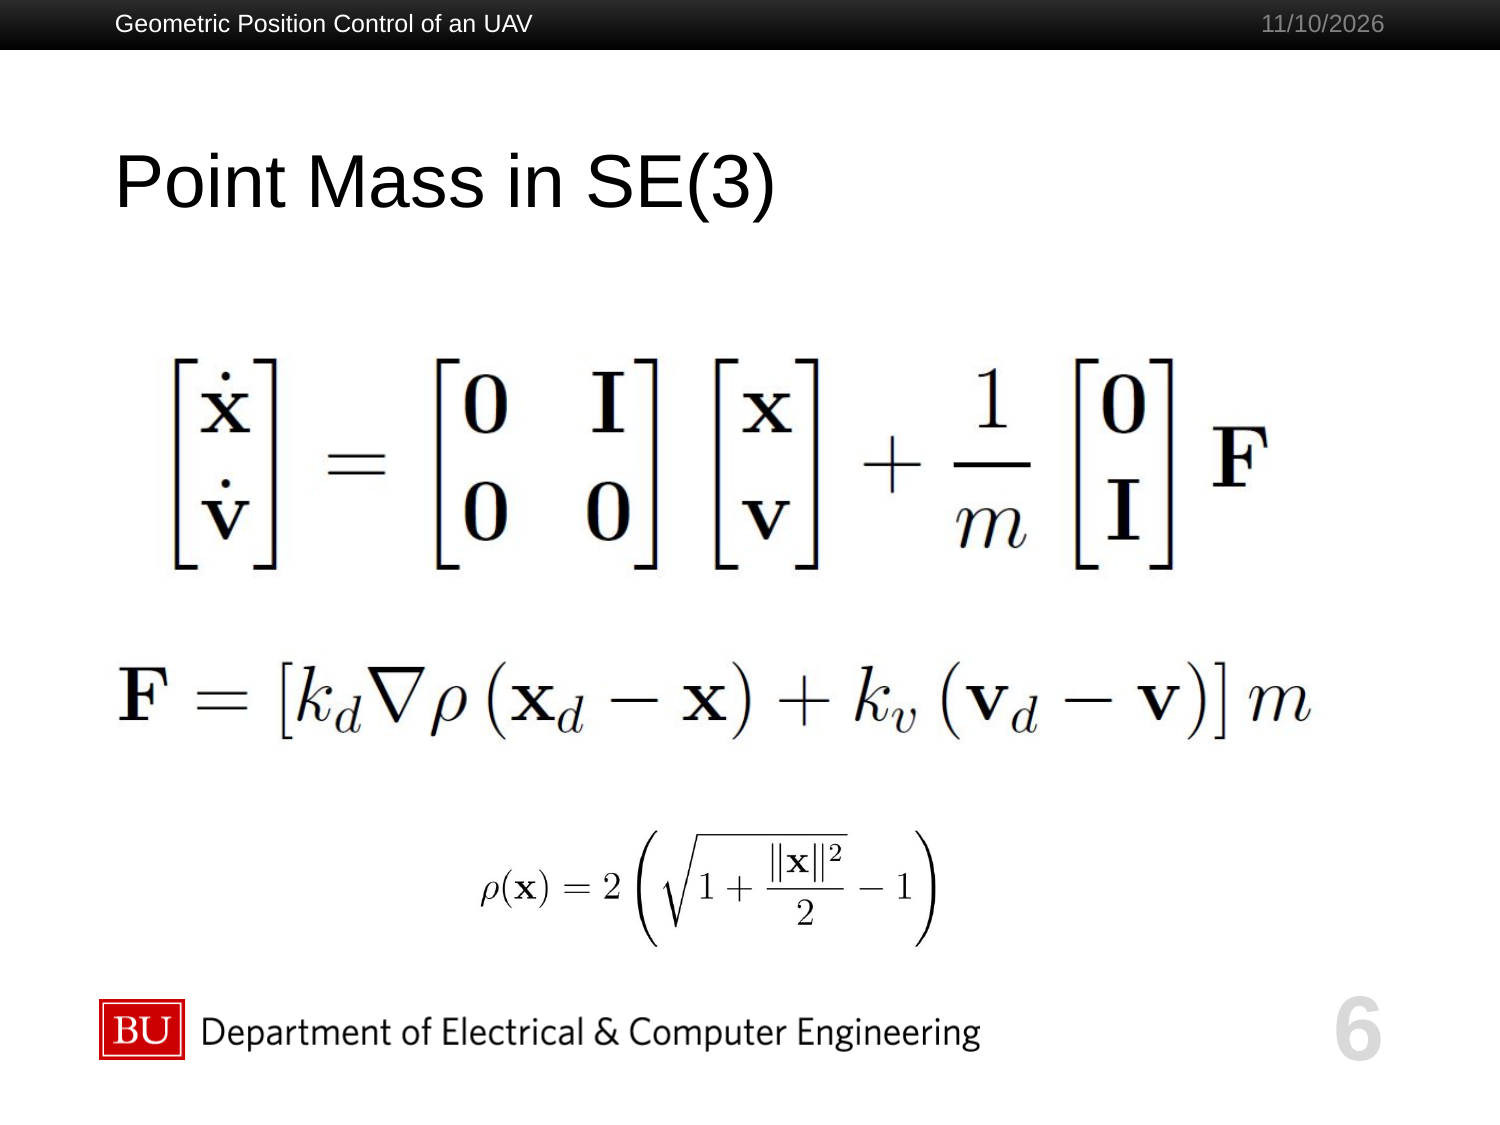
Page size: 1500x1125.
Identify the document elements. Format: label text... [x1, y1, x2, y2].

picture [137, 337, 1307, 600]
slide_number 6 [1162, 968, 1401, 1082]
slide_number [1087, 0, 1401, 51]
picture [99, 999, 980, 1060]
picture [108, 651, 1323, 754]
footer Geometric Position Control of an UAV [99, 0, 938, 51]
picture [462, 805, 969, 956]
title Point Mass in SE(3) [99, 125, 1400, 238]
